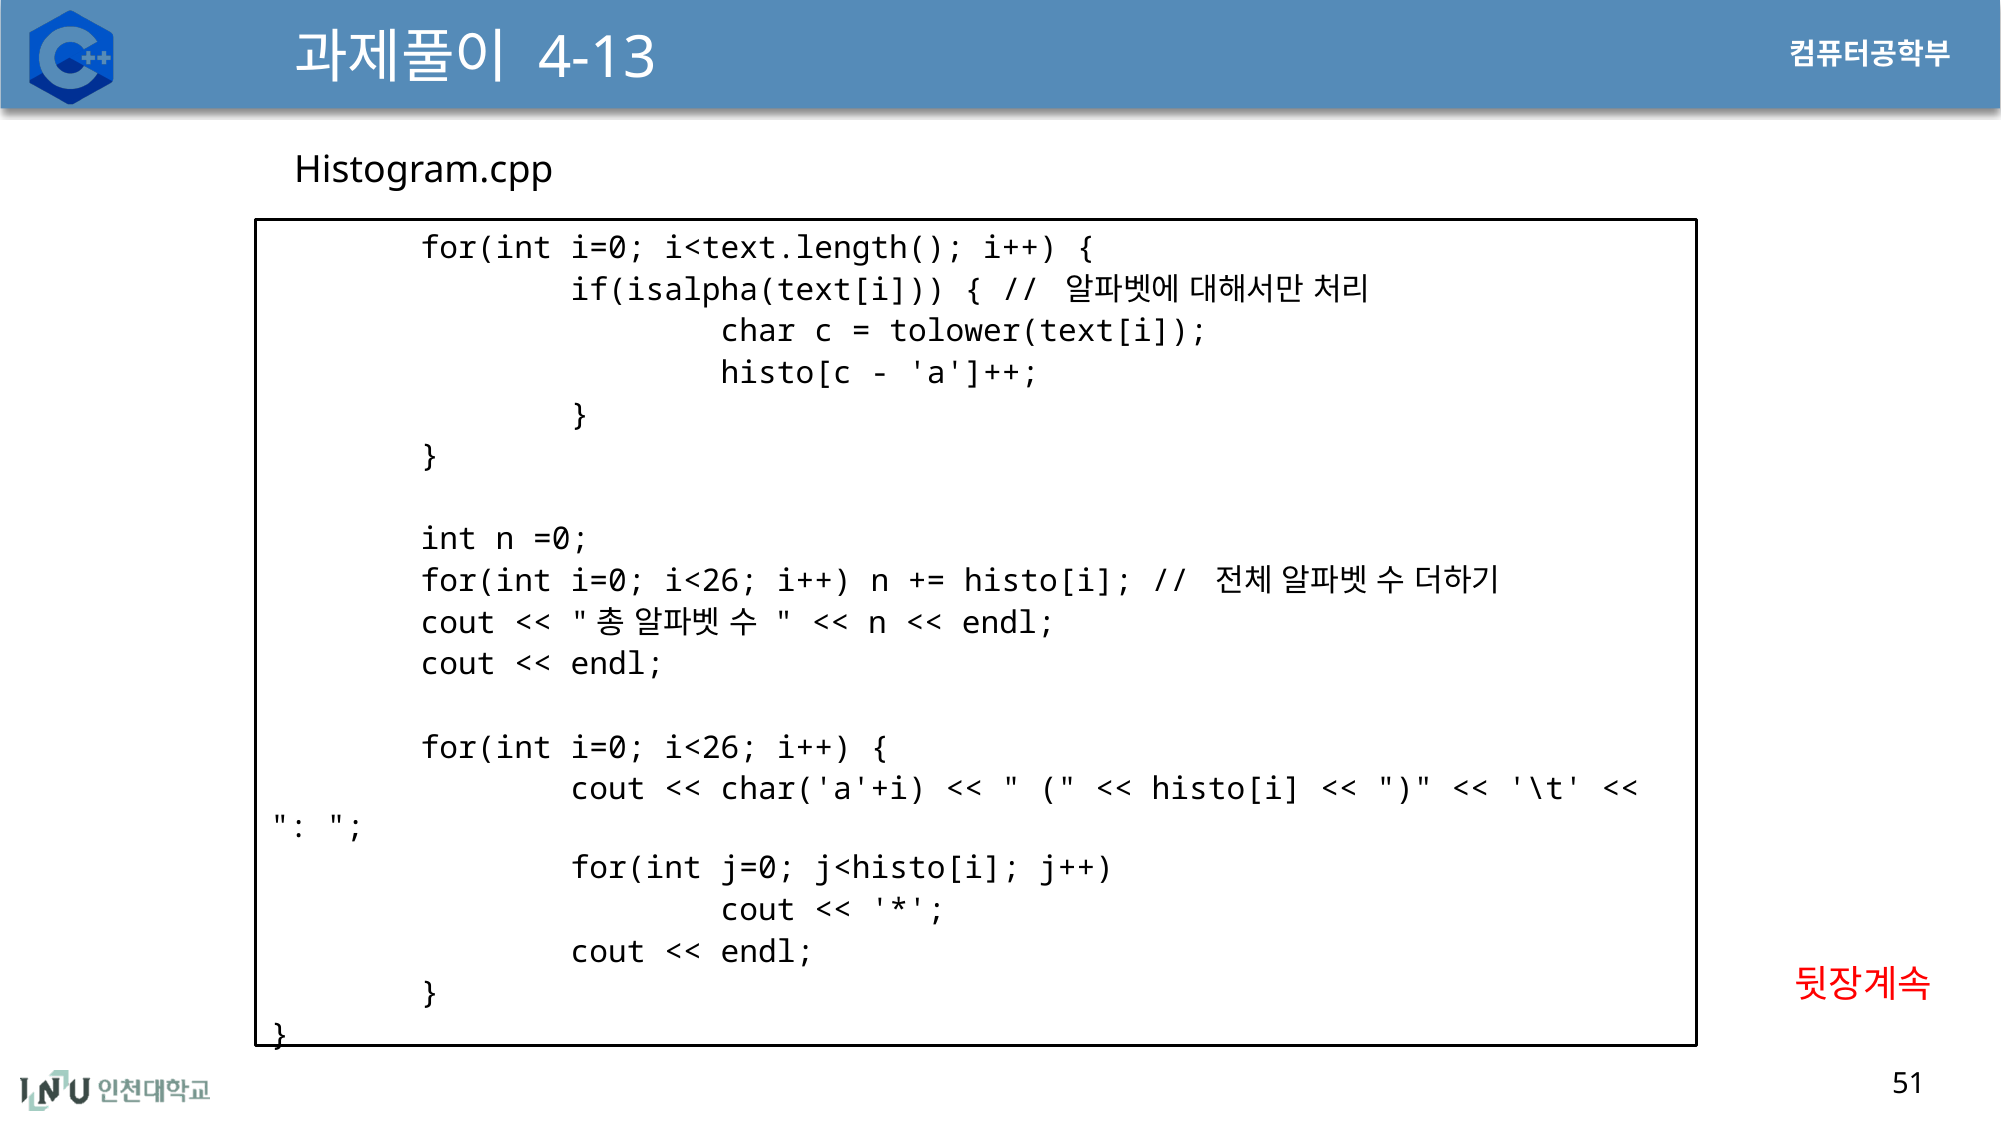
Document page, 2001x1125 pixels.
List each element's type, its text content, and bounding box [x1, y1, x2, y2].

text_box 뒷장계속 [1779, 952, 2000, 1012]
title 과제풀이 4-13 [279, 7, 1390, 102]
list for(int i=0; i<text.length(); i++) { if(isalpha(text[i])) { // 알파벳에 대해서만 처리 char c = tolower(text[i]); histo[c - 'a']++; } } int n =0; for(int i=0; i<26; i++) n += histo[i]; // 전체 알파벳 수 더하기 cout << "총 알파벳 수 " << n << endl; cout << endl; for(int i=0; i<26; i++) { cout << char('a'+i) << " (" << histo[i] << ")" << '\t' << ": "; for(int j=0; j<histo[i]; j++) cout << '*'; cout << endl; } } [254, 218, 1698, 1047]
picture [19, 0, 125, 116]
text_box Histogram.cpp [279, 137, 776, 197]
